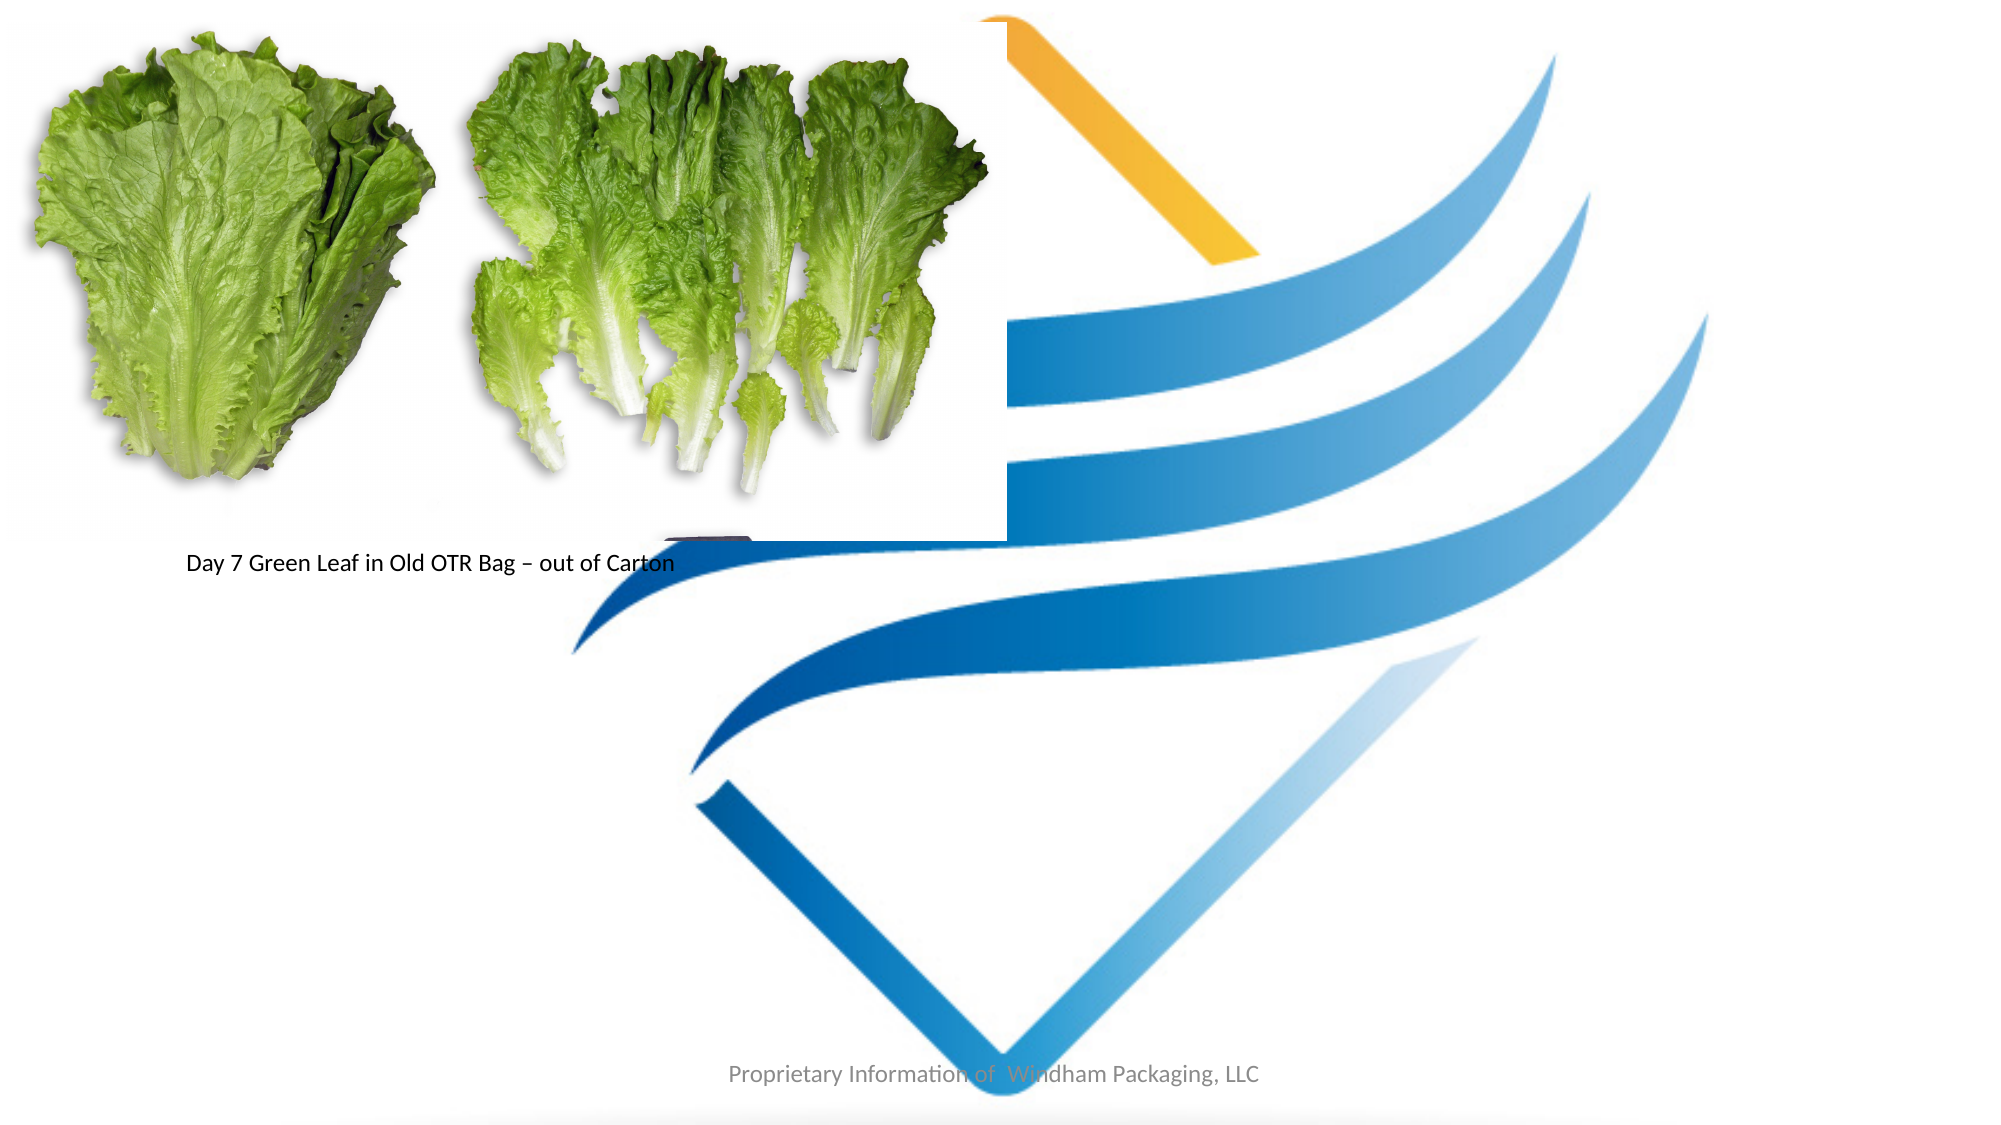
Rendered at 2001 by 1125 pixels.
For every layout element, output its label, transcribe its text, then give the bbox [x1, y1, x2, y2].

text_box Day 7 Green Leaf in Old OTR Bag – out of Carton [171, 541, 692, 584]
picture [0, 0, 2001, 1125]
footer Proprietary Information of Windham Packaging, LLC [662, 1042, 1338, 1103]
